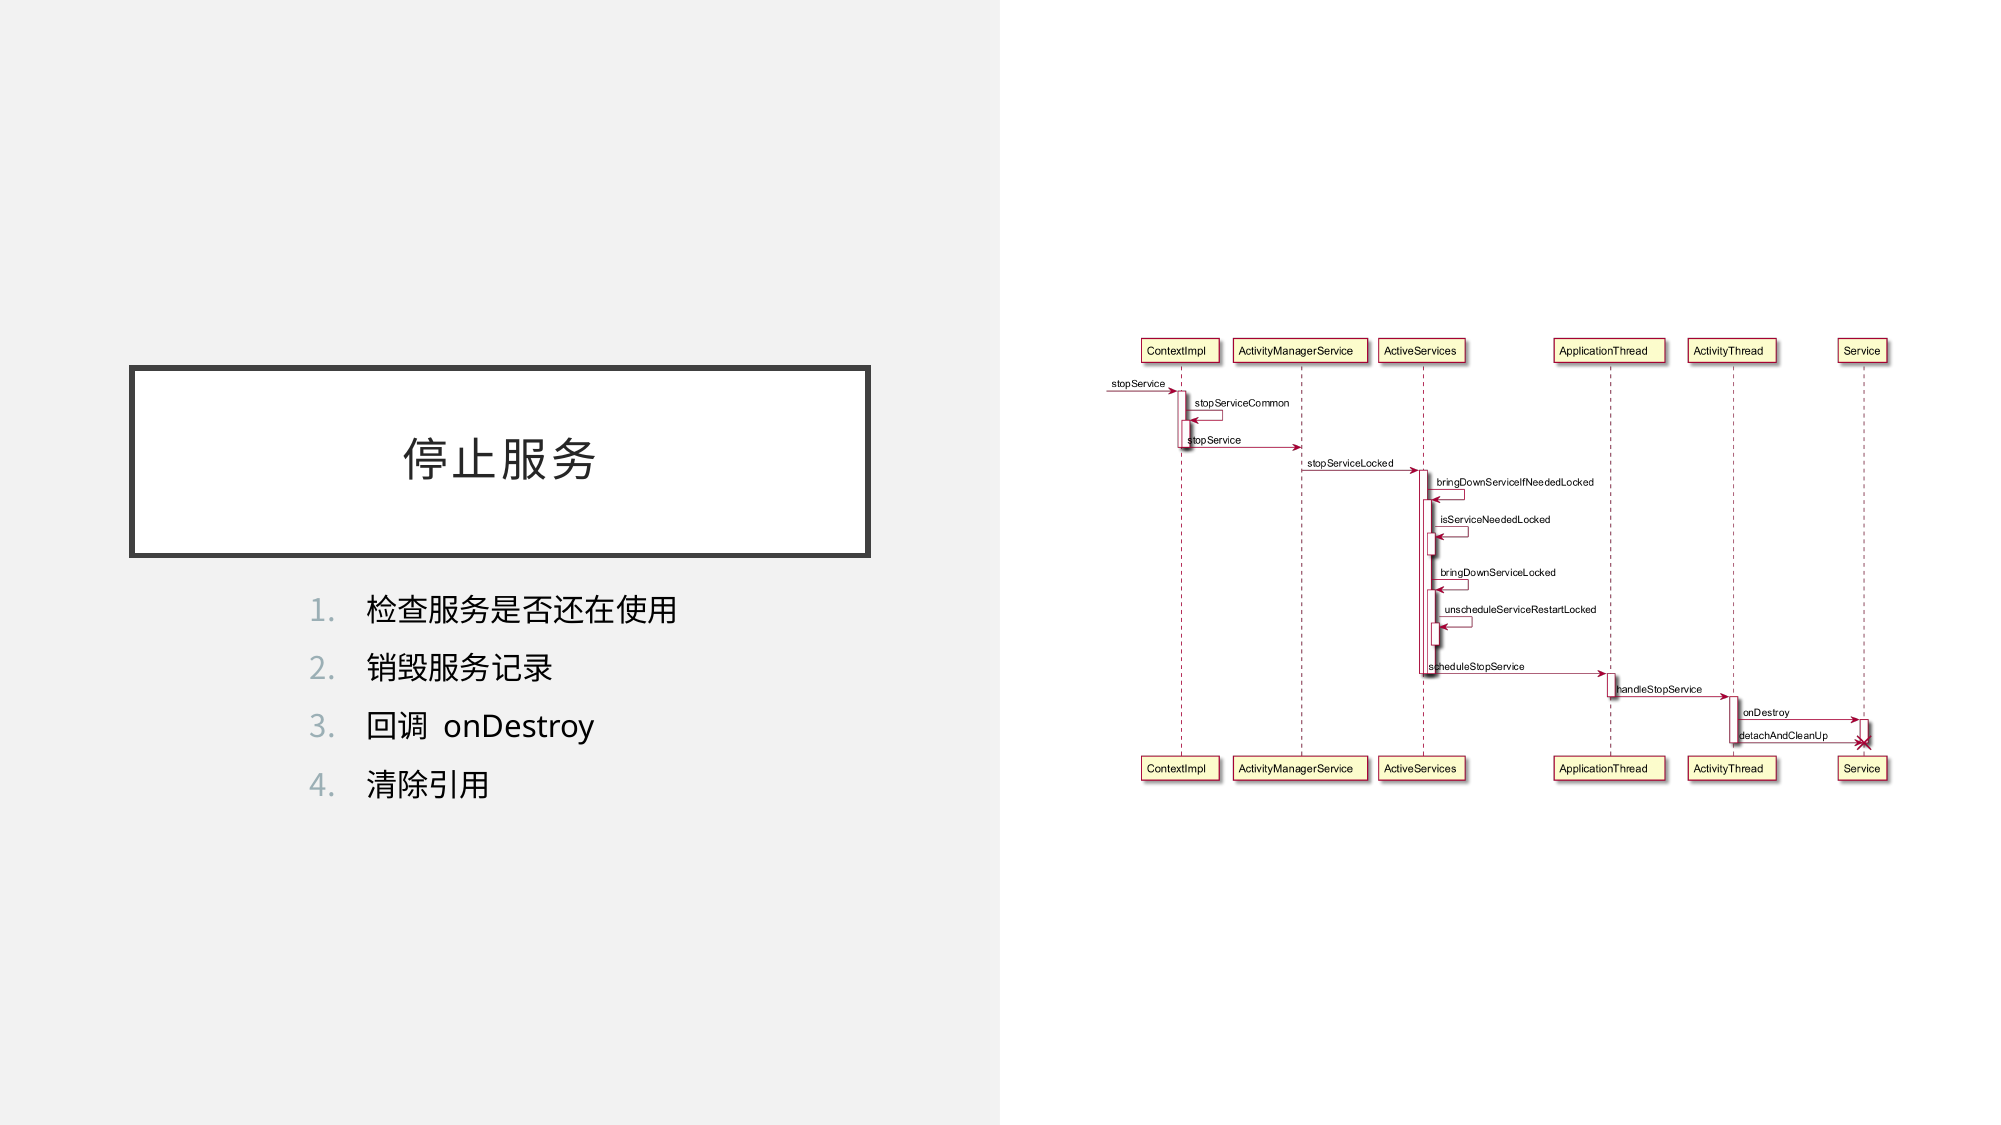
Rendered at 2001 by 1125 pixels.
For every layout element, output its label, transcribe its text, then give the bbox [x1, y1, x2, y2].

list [1104, 336, 1895, 788]
title 停止服务 [129, 365, 871, 558]
list 检查服务是否还在使用 销毁服务记录 回调 onDestroy 清除引用 [183, 582, 806, 943]
